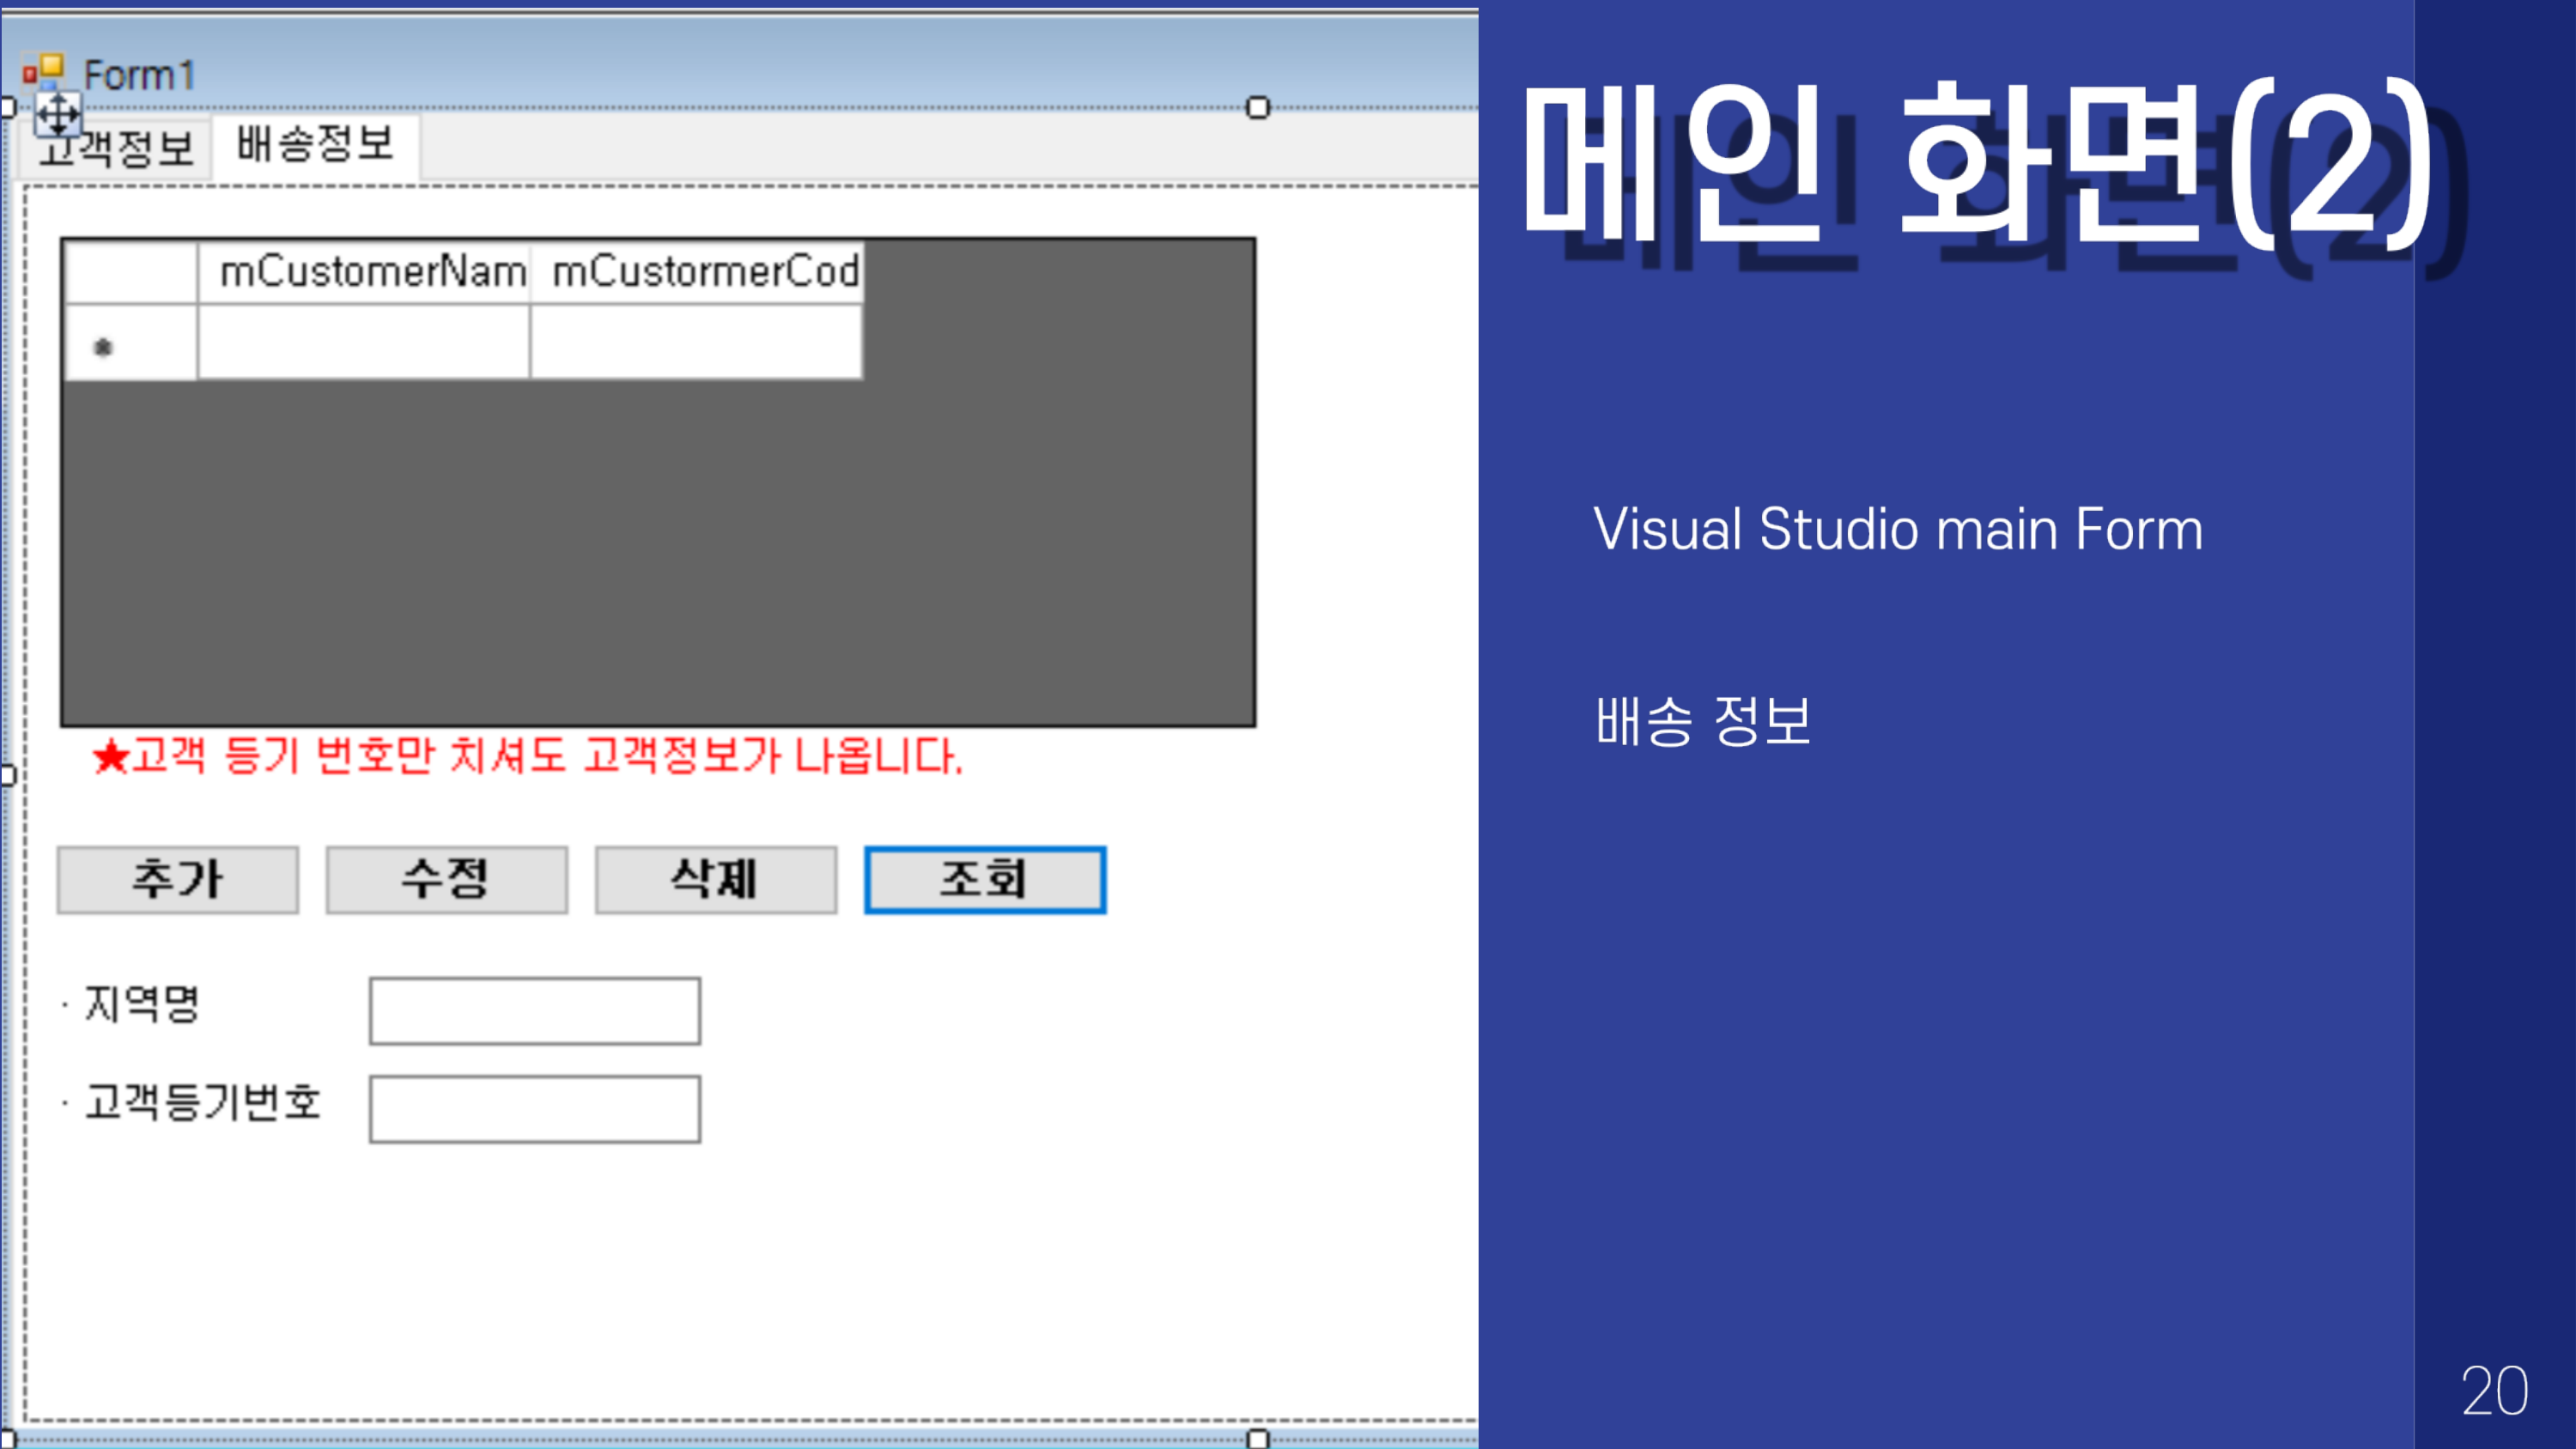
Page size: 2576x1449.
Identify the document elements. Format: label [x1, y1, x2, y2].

text_box [1764, 725, 2576, 805]
picture [2415, 805, 2576, 1449]
text_box [1, 8, 1479, 1449]
picture [1354, 0, 2576, 773]
